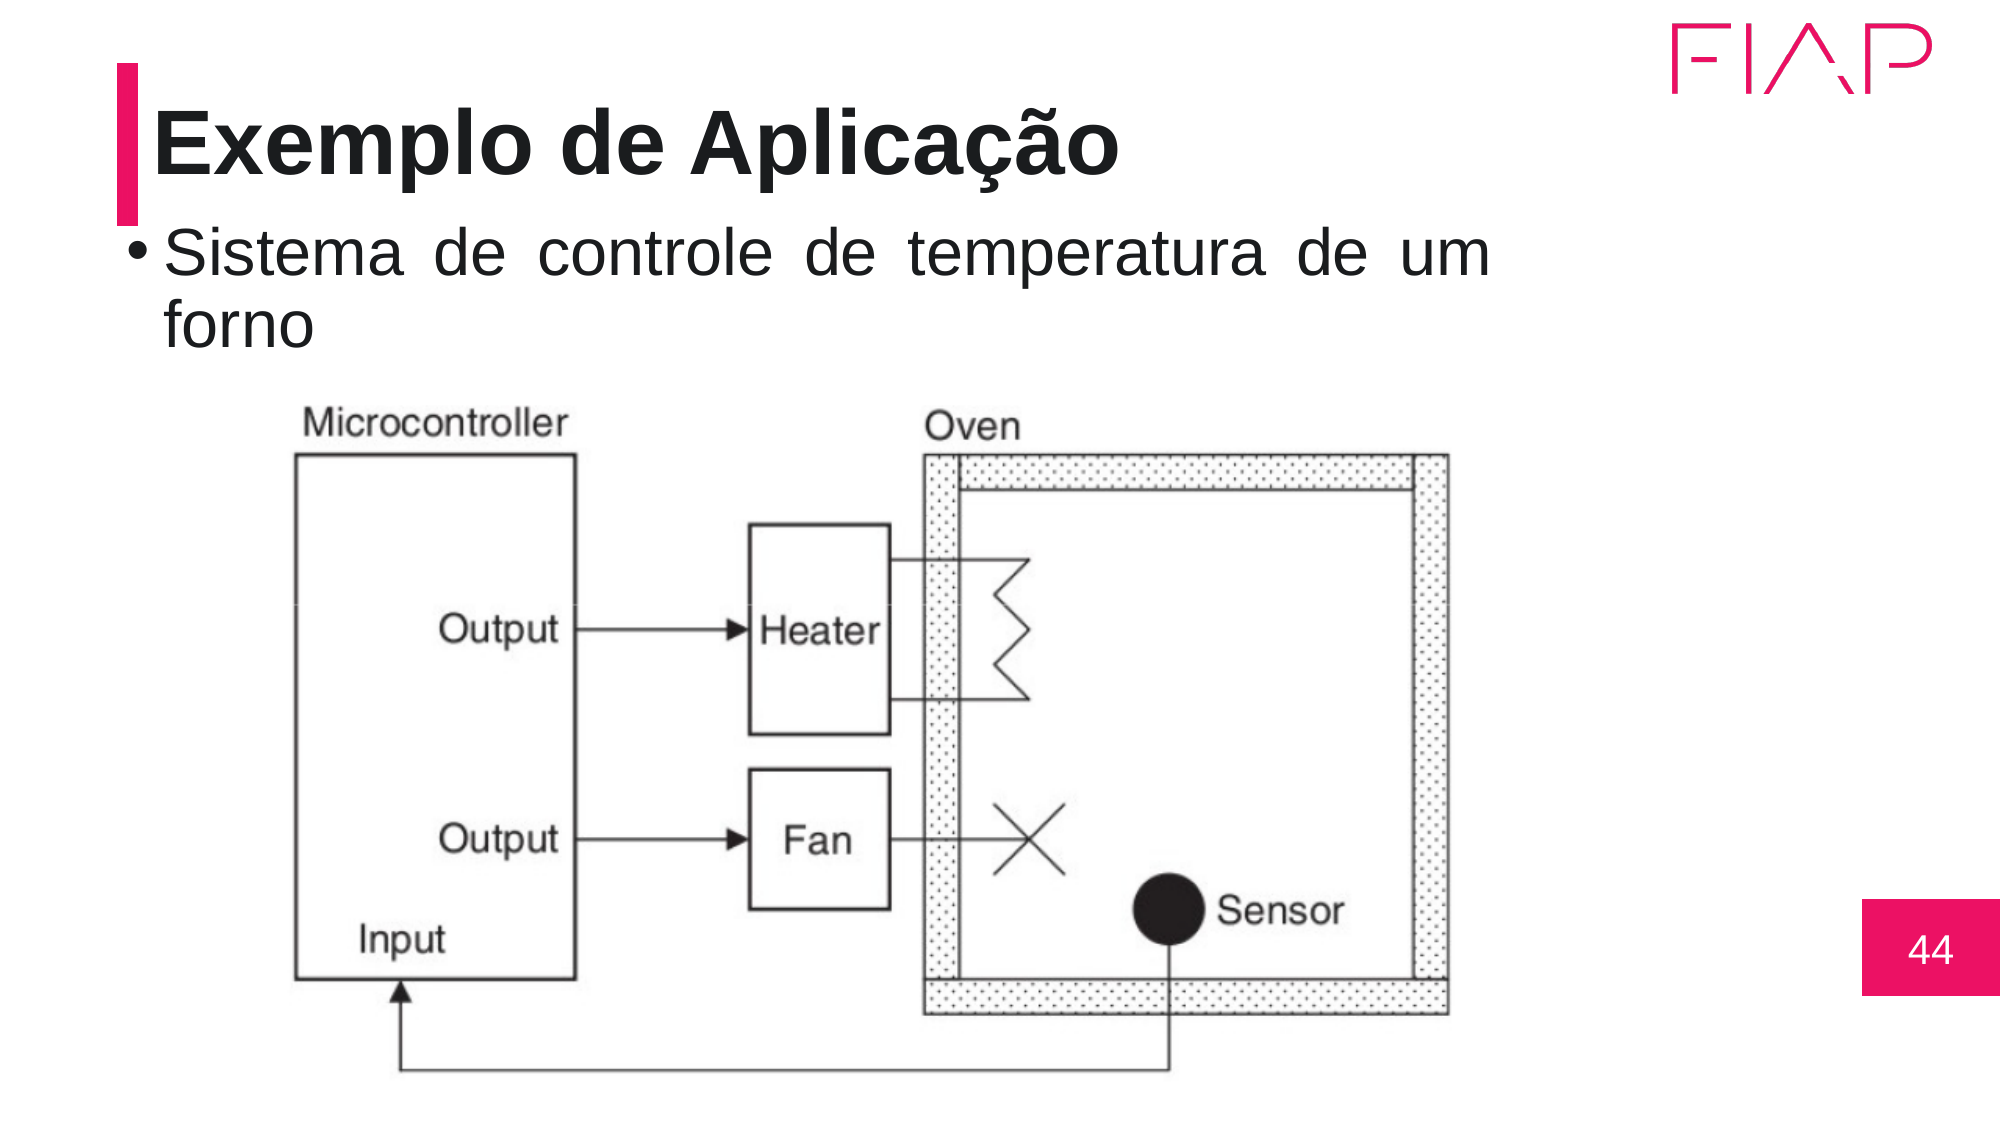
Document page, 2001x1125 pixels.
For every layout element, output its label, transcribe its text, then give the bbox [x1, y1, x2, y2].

title Exemplo de Aplicação [137, 63, 1863, 226]
picture [268, 379, 1483, 1088]
slide_number 44 [1862, 917, 2000, 978]
list Sistema de controle de temperatura de um forno [111, 209, 1509, 386]
picture [117, 63, 137, 209]
picture [1862, 978, 2000, 996]
picture [1862, 899, 2000, 917]
picture [1672, 23, 1932, 94]
